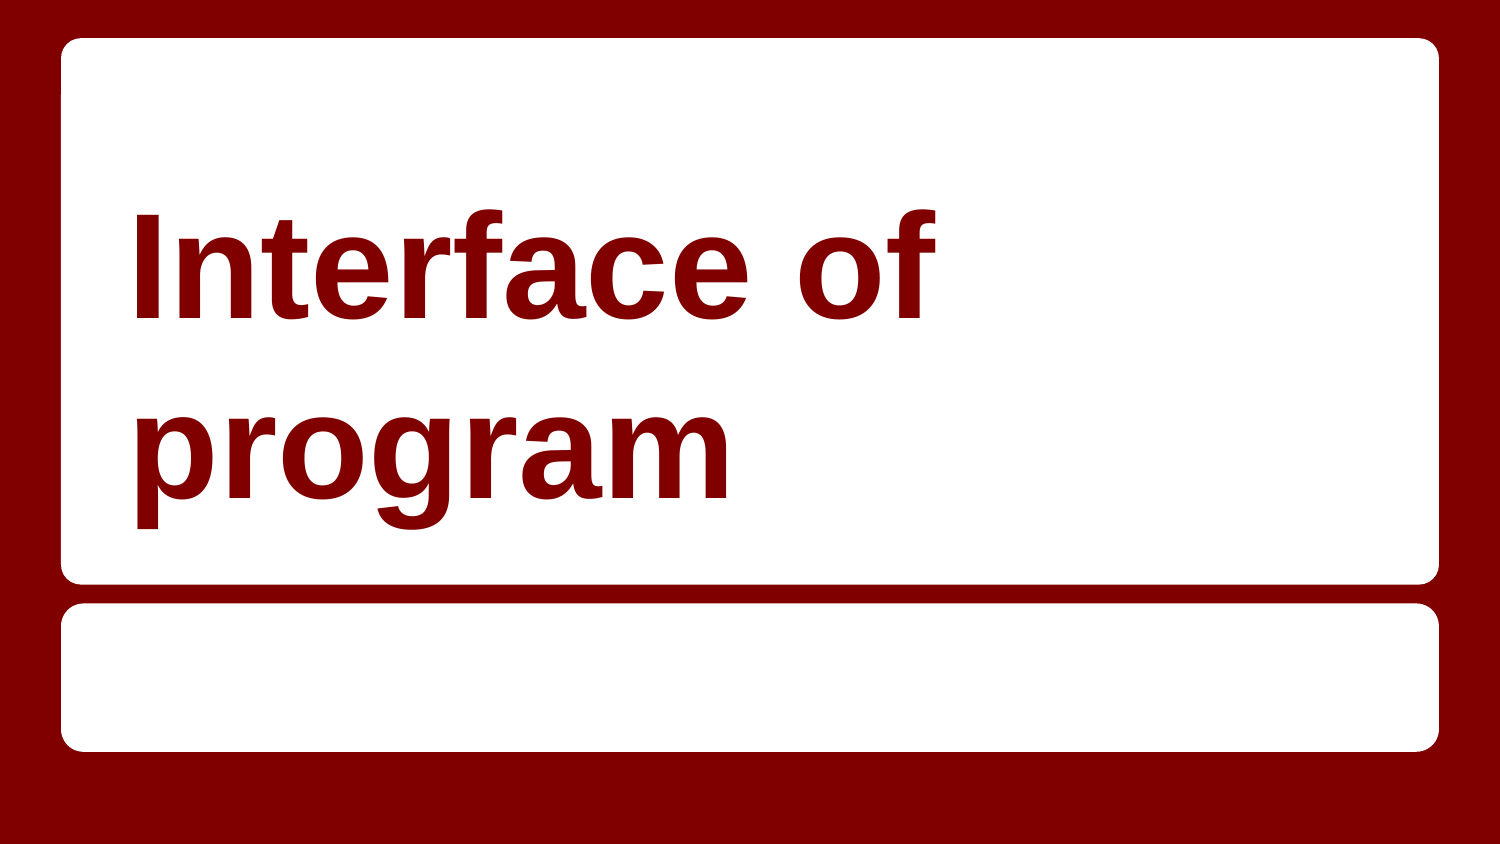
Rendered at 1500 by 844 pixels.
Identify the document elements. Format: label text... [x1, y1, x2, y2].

title Interface of program [112, 77, 1388, 544]
